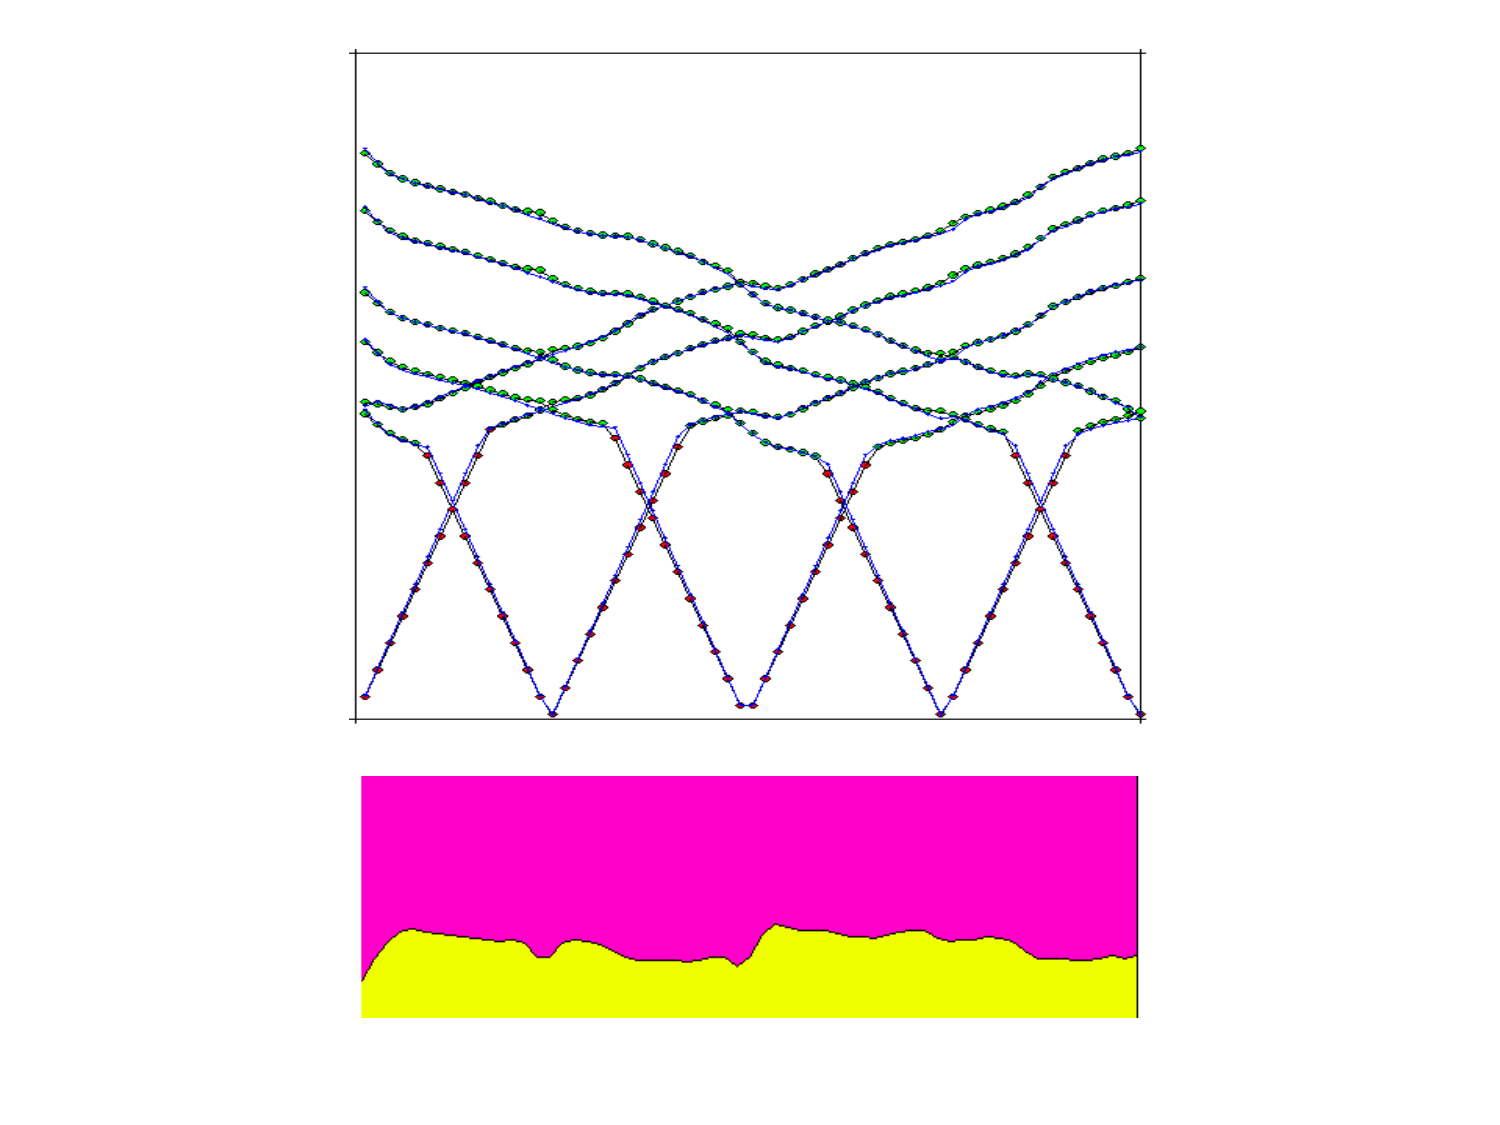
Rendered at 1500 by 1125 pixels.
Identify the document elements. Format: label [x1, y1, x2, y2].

picture [349, 49, 1148, 725]
picture [360, 776, 1140, 1018]
